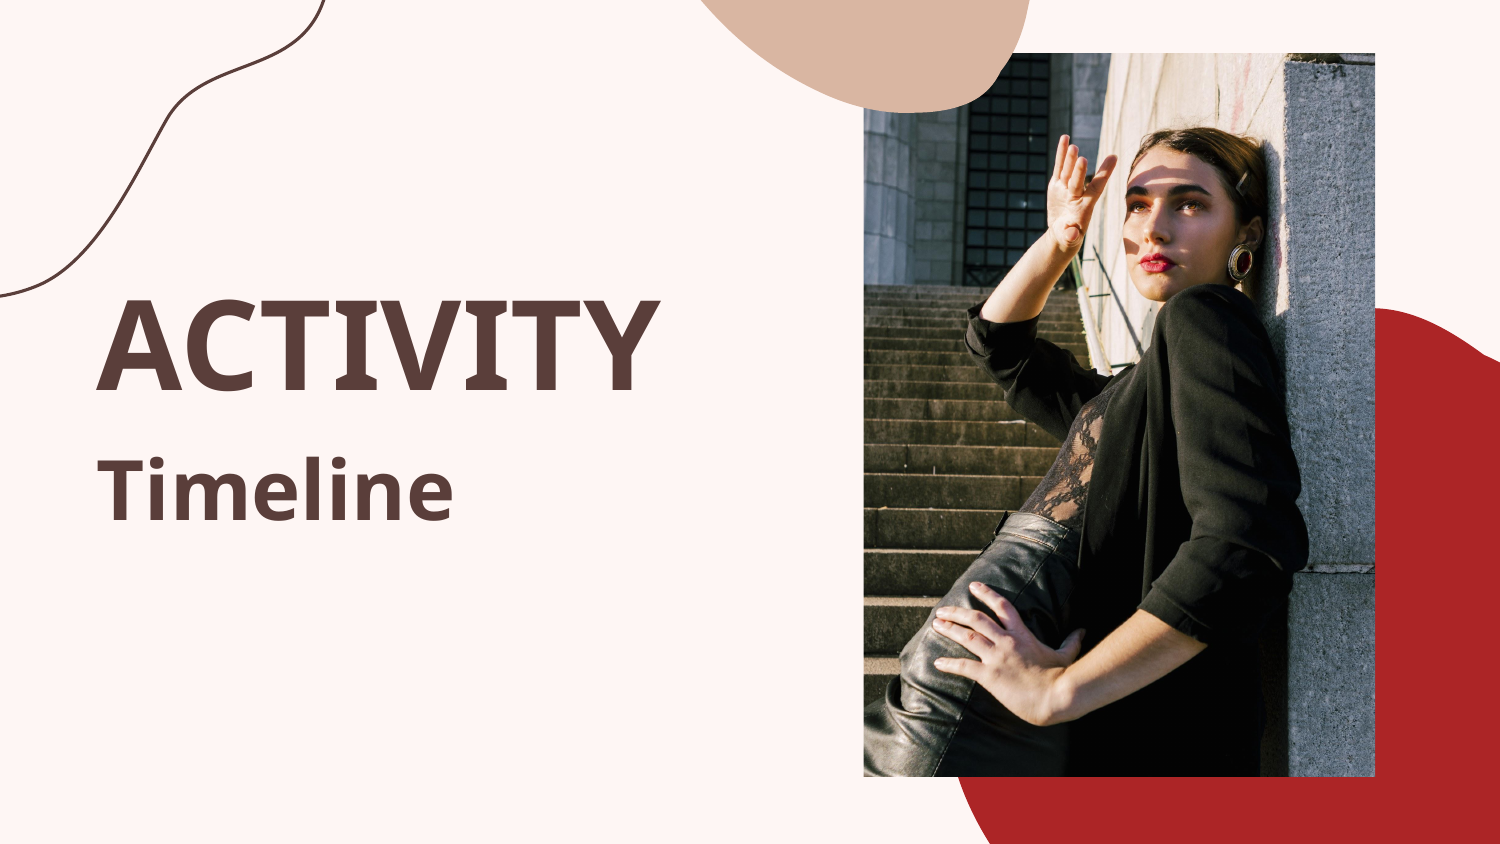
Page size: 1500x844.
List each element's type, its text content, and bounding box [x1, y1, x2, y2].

text_box [700, 0, 1030, 107]
title Timeline [81, 421, 569, 527]
title ACTIVITY [81, 250, 858, 340]
picture [863, 52, 1376, 777]
